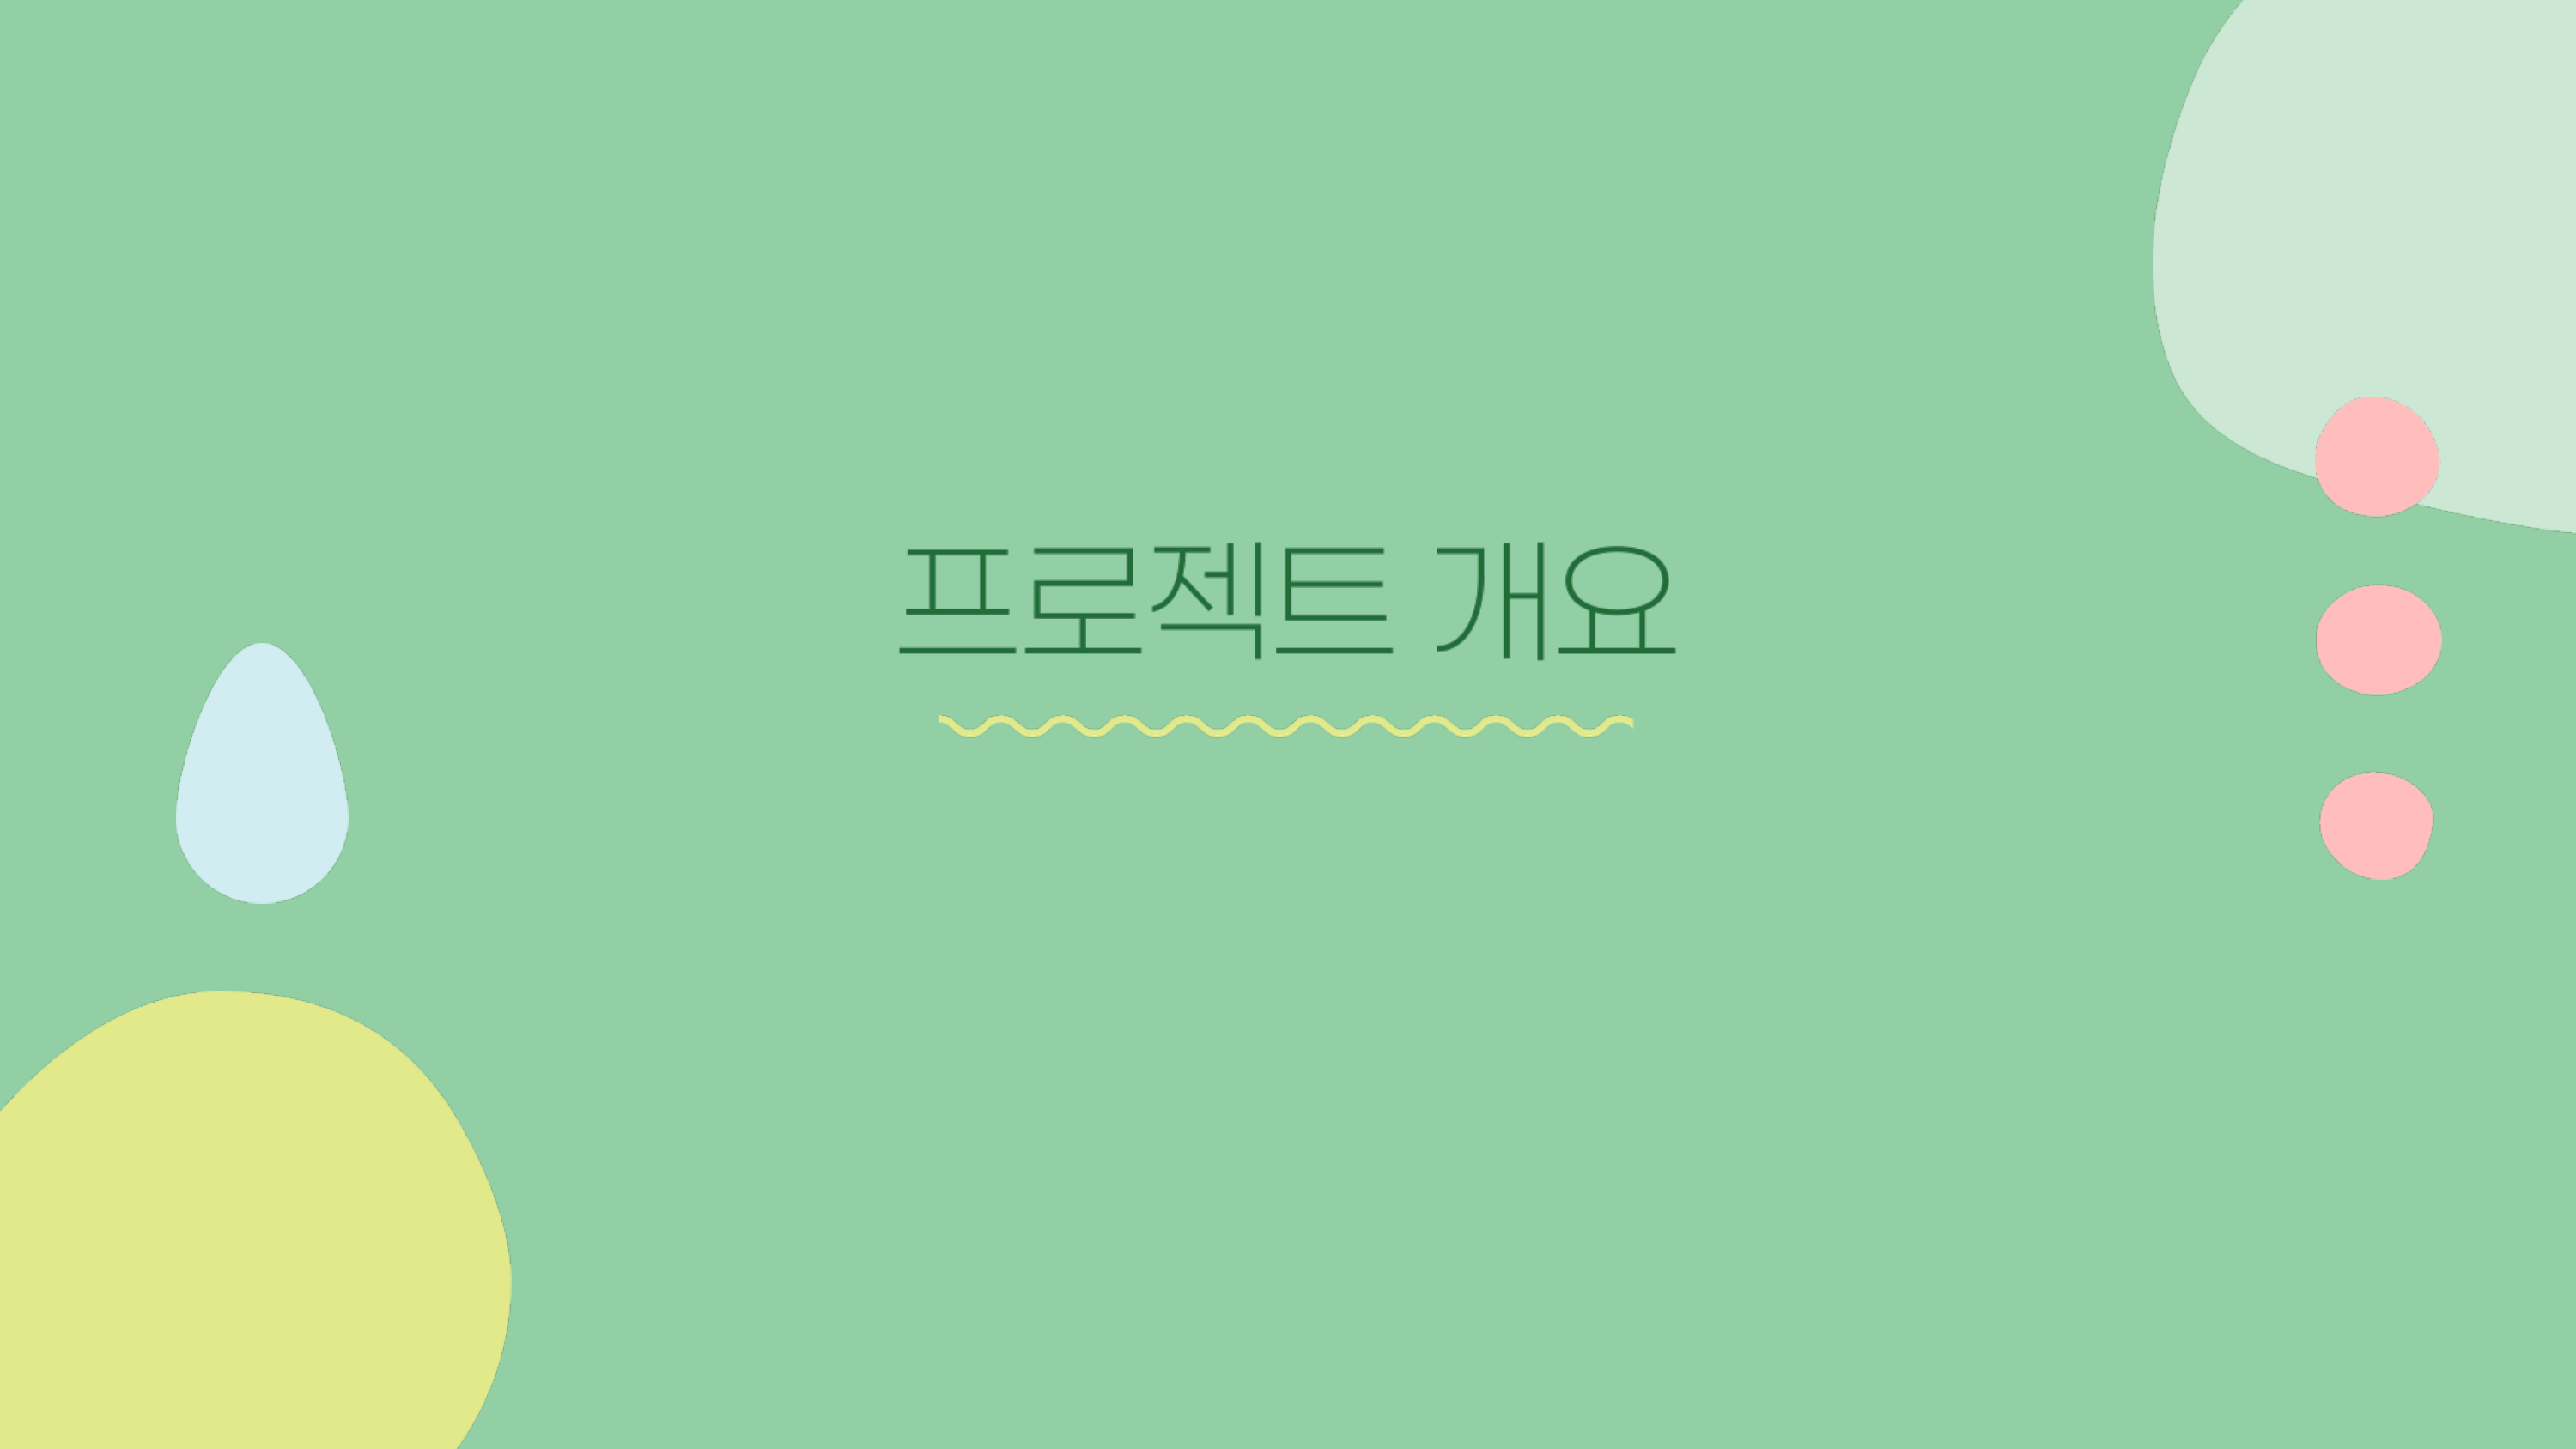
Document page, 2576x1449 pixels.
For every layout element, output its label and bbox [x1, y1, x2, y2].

text_box [939, 713, 1634, 740]
text_box [0, 991, 512, 1449]
text_box [2153, 0, 2576, 537]
text_box [176, 643, 349, 904]
picture [768, 462, 1868, 836]
text_box [2314, 397, 2442, 880]
